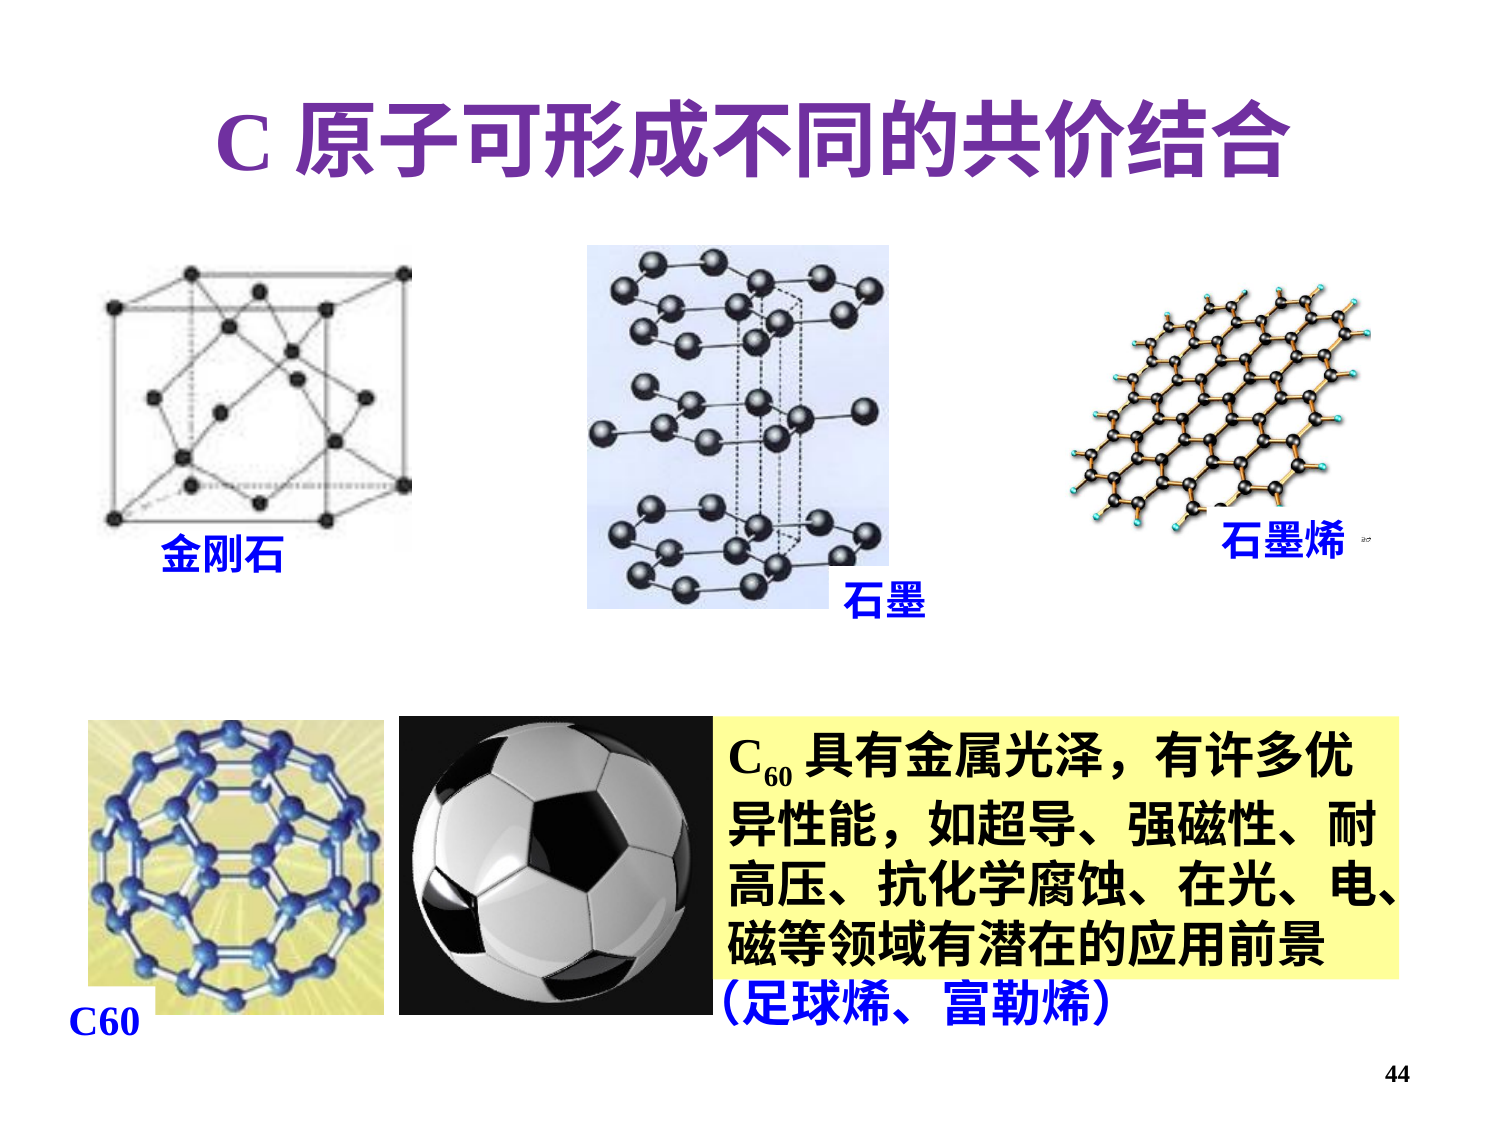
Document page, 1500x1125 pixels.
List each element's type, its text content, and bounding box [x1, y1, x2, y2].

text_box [1063, 281, 1372, 573]
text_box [52, 720, 385, 1053]
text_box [587, 245, 944, 632]
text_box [83, 245, 413, 594]
text_box （足球烯、富勒烯） [676, 980, 1185, 1039]
picture [399, 716, 714, 1015]
slide_number 44 [1074, 1042, 1425, 1103]
text_box C60具有金属光泽，有许多优异性能，如超导、强磁性、耐高压、抗化学腐蚀、在光、电、磁等领域有潜在的应用前景 [714, 716, 1400, 980]
title C原子可形成不同的共价结合 [178, 11, 1329, 262]
